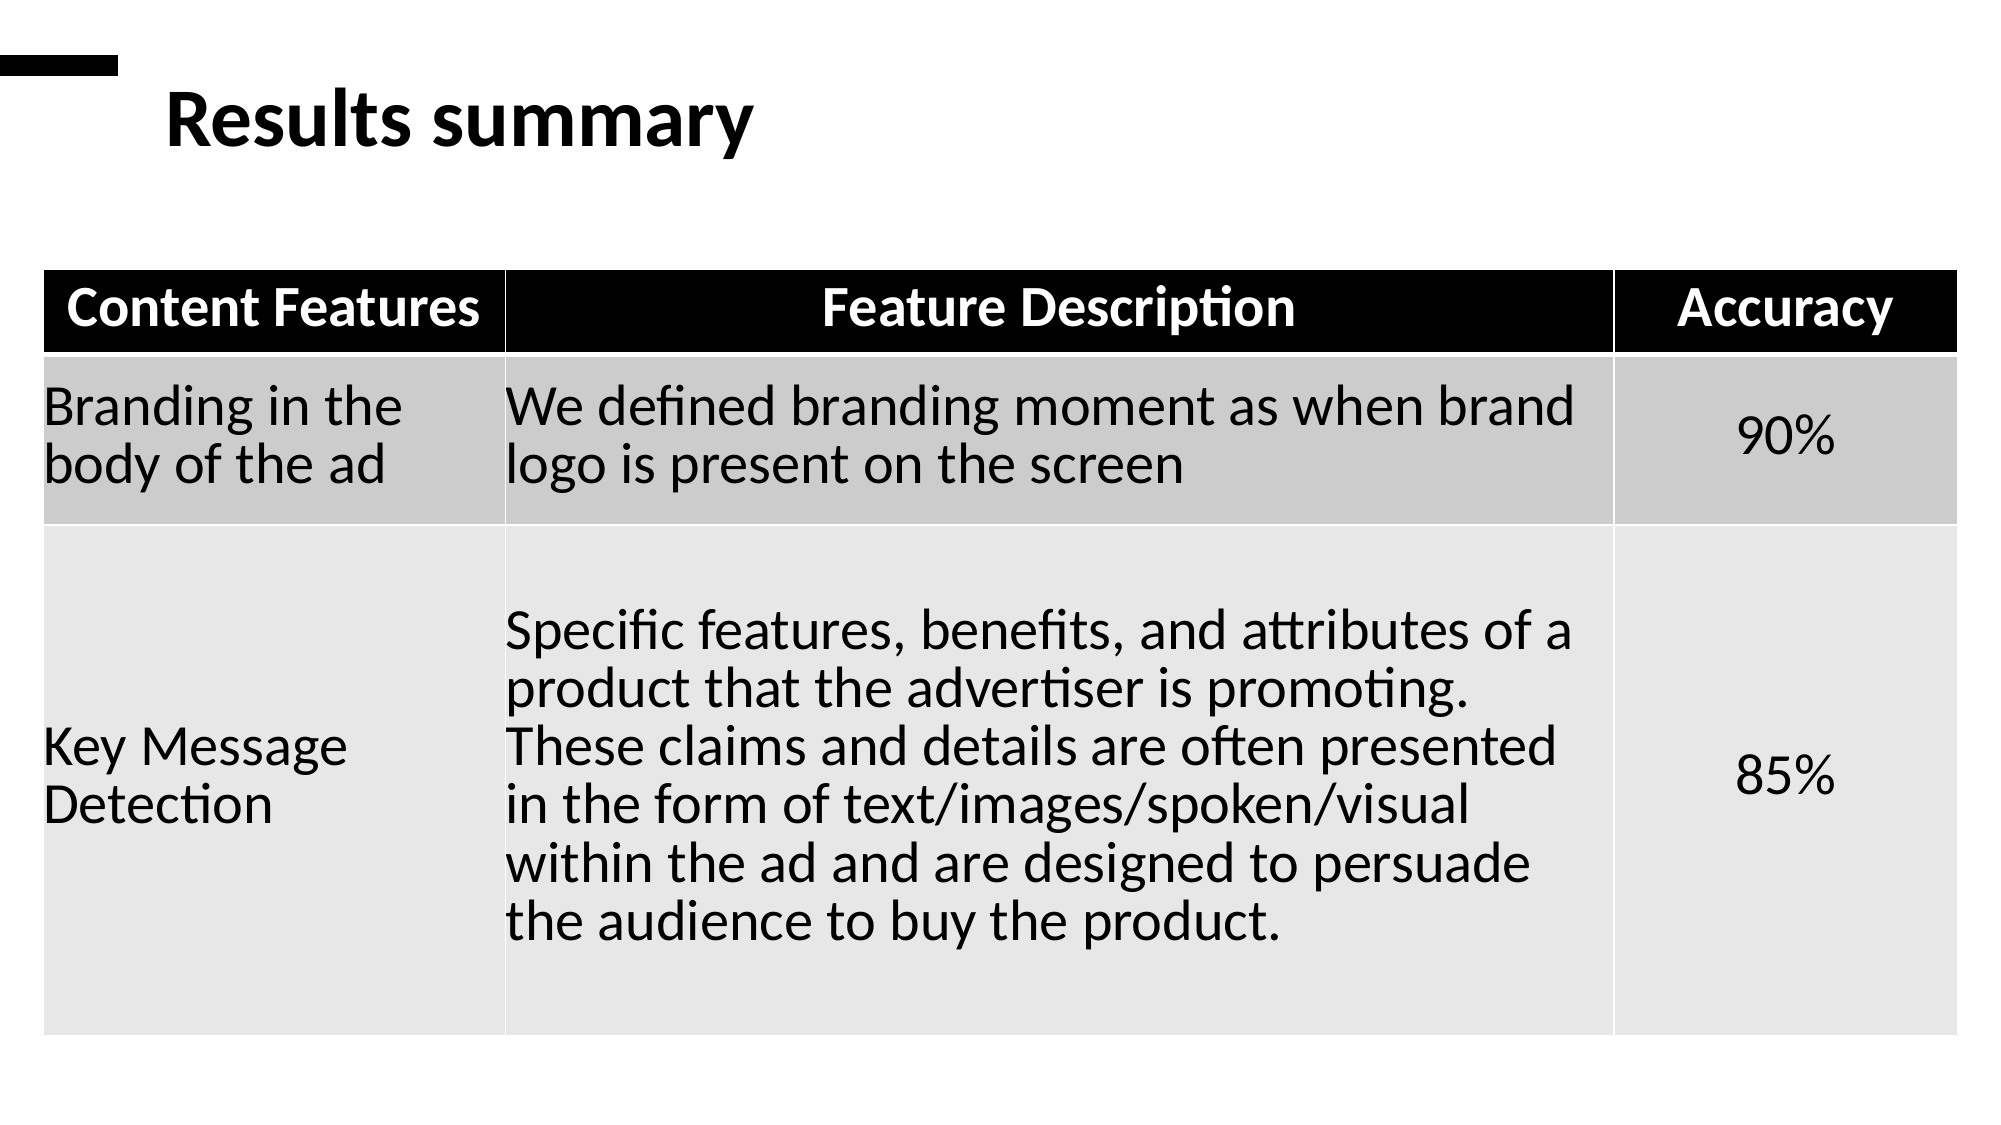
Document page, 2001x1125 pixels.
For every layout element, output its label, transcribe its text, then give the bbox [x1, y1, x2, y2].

table_cell Branding in the body of the ad [44, 357, 505, 524]
table_cell Specific features, benefits, and attributes of a product that the advertiser is promoting. These claims and details are often presented in the form of text/images/spoken/visual within the ad and are designed to persuade the audience to buy the product. [506, 526, 1613, 1035]
table_header Feature Description [506, 270, 1613, 352]
table_cell 90% [1615, 357, 1957, 524]
table_header Content Features [44, 270, 505, 352]
table_header Accuracy [1615, 270, 1957, 352]
table_cell 85% [1615, 526, 1957, 1035]
table_cell Key Message Detection [44, 526, 505, 1035]
table_cell We defined branding moment as when brand logo is present on the screen [506, 357, 1613, 524]
text_box Results summary [150, 55, 1176, 171]
text_box [0, 55, 118, 76]
